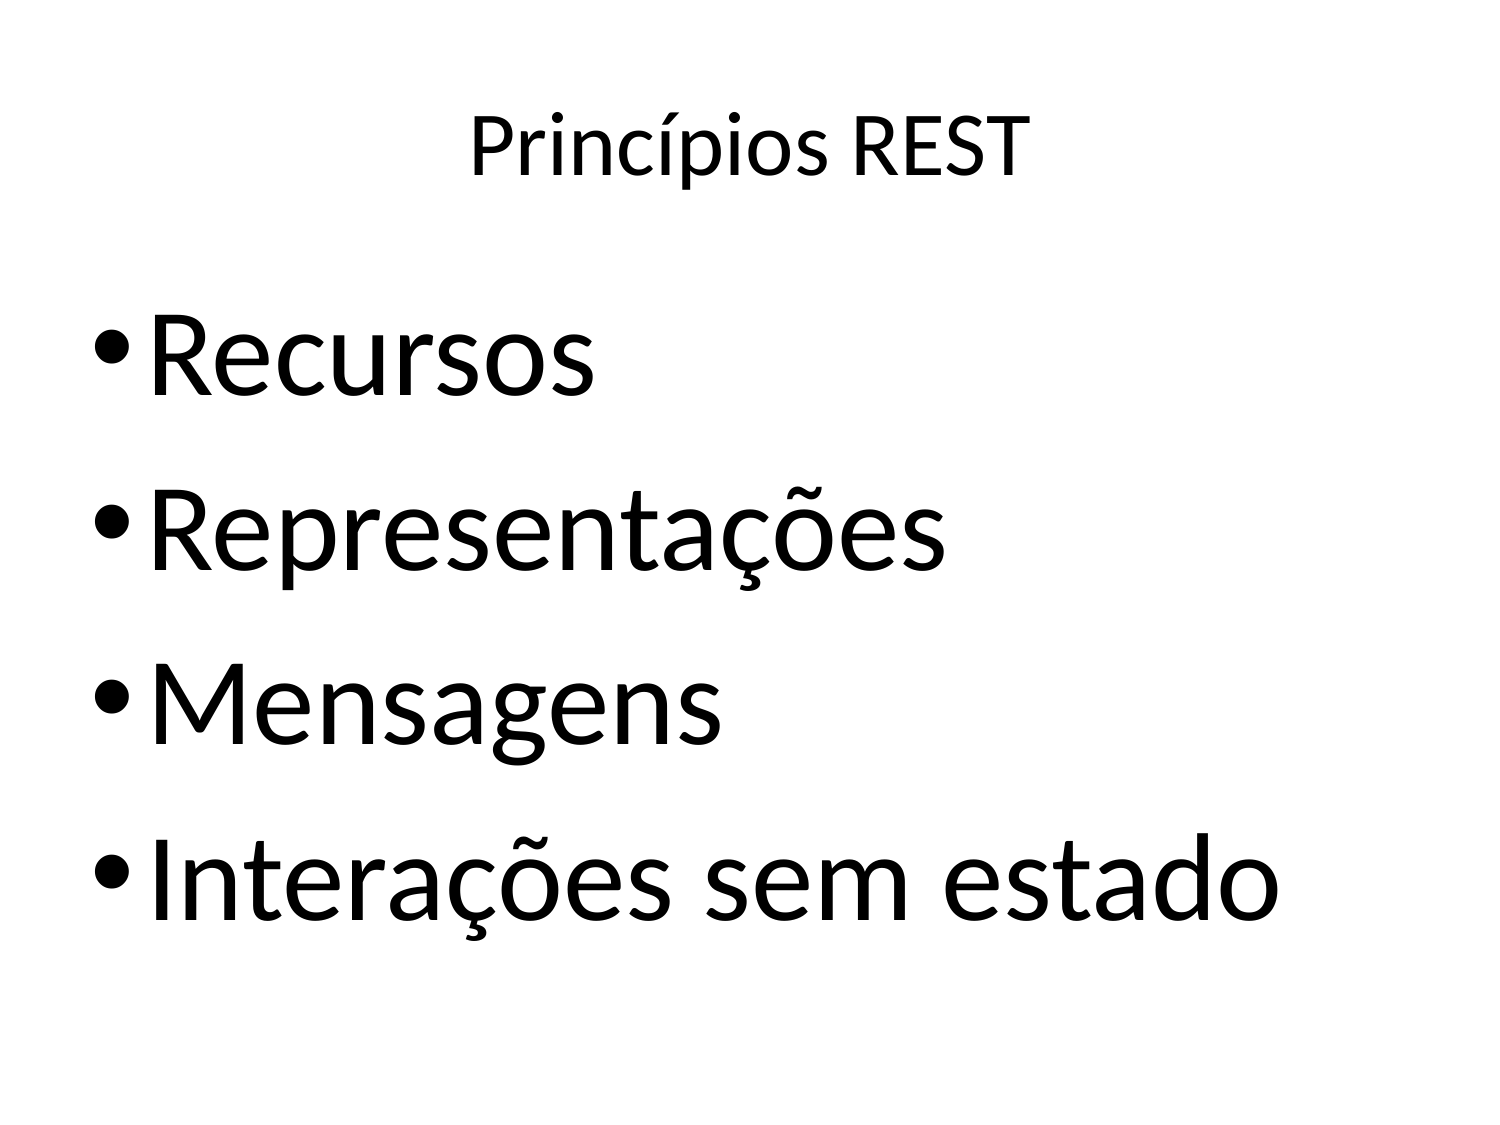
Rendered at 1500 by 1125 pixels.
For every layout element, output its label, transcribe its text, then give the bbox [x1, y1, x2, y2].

title Princípios REST [75, 45, 1425, 233]
list Recursos Representações Mensagens Interações sem estado [75, 262, 1425, 1005]
